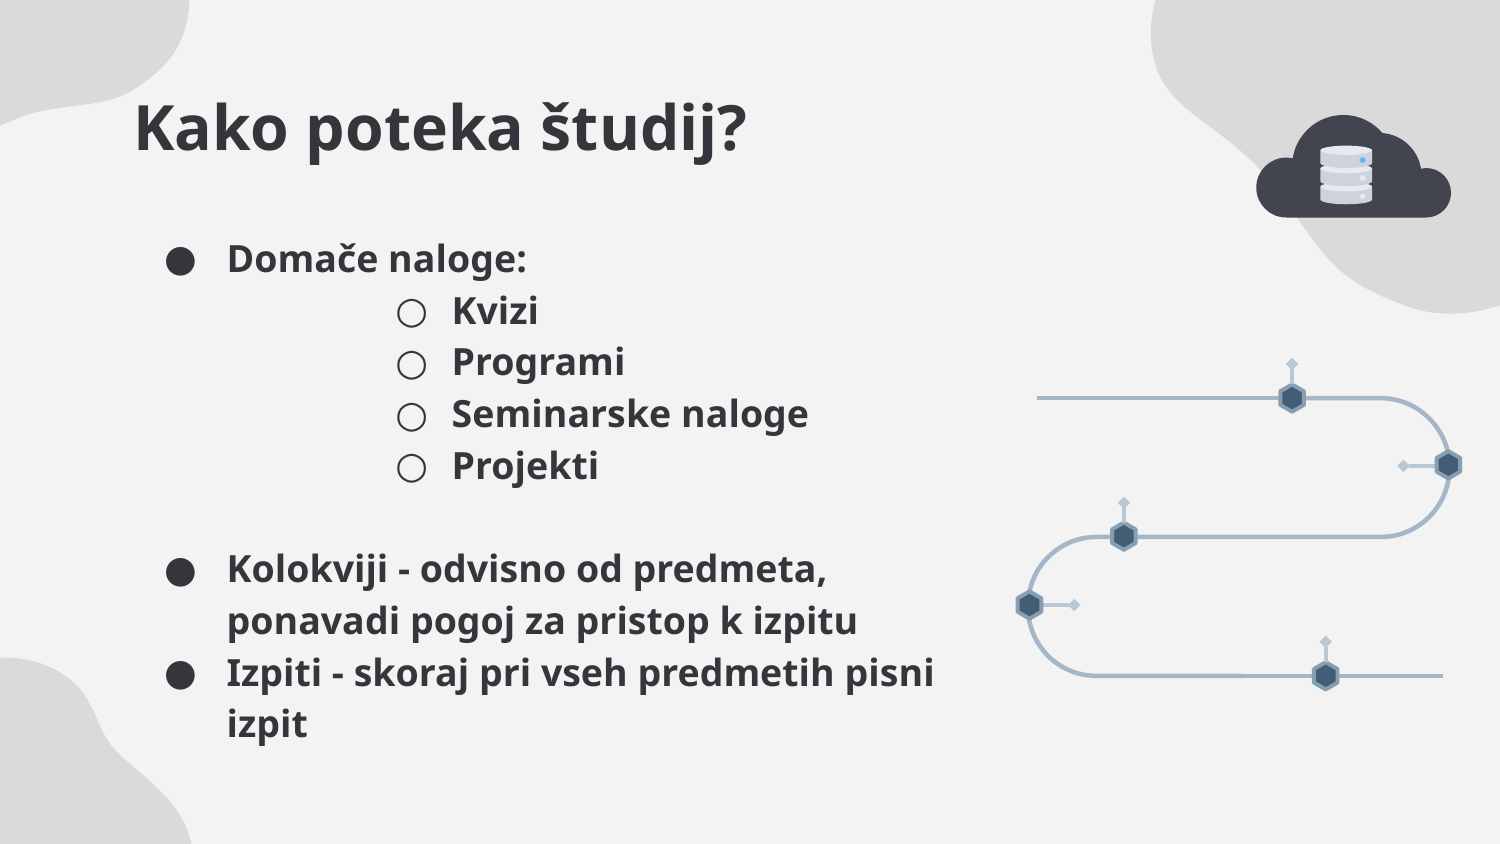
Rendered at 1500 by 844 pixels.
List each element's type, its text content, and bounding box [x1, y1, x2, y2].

title Kako poteka študij? [118, 72, 1382, 167]
subtitle Domače naloge: Kvizi Programi Seminarske naloge Projekti Kolokviji - odvisno od predmeta, ponavadi pogoj za pristop k izpitu Izpiti - skoraj pri vseh predmetih pisni izpit [136, 192, 976, 806]
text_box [1017, 363, 1461, 690]
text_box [1256, 114, 1452, 218]
